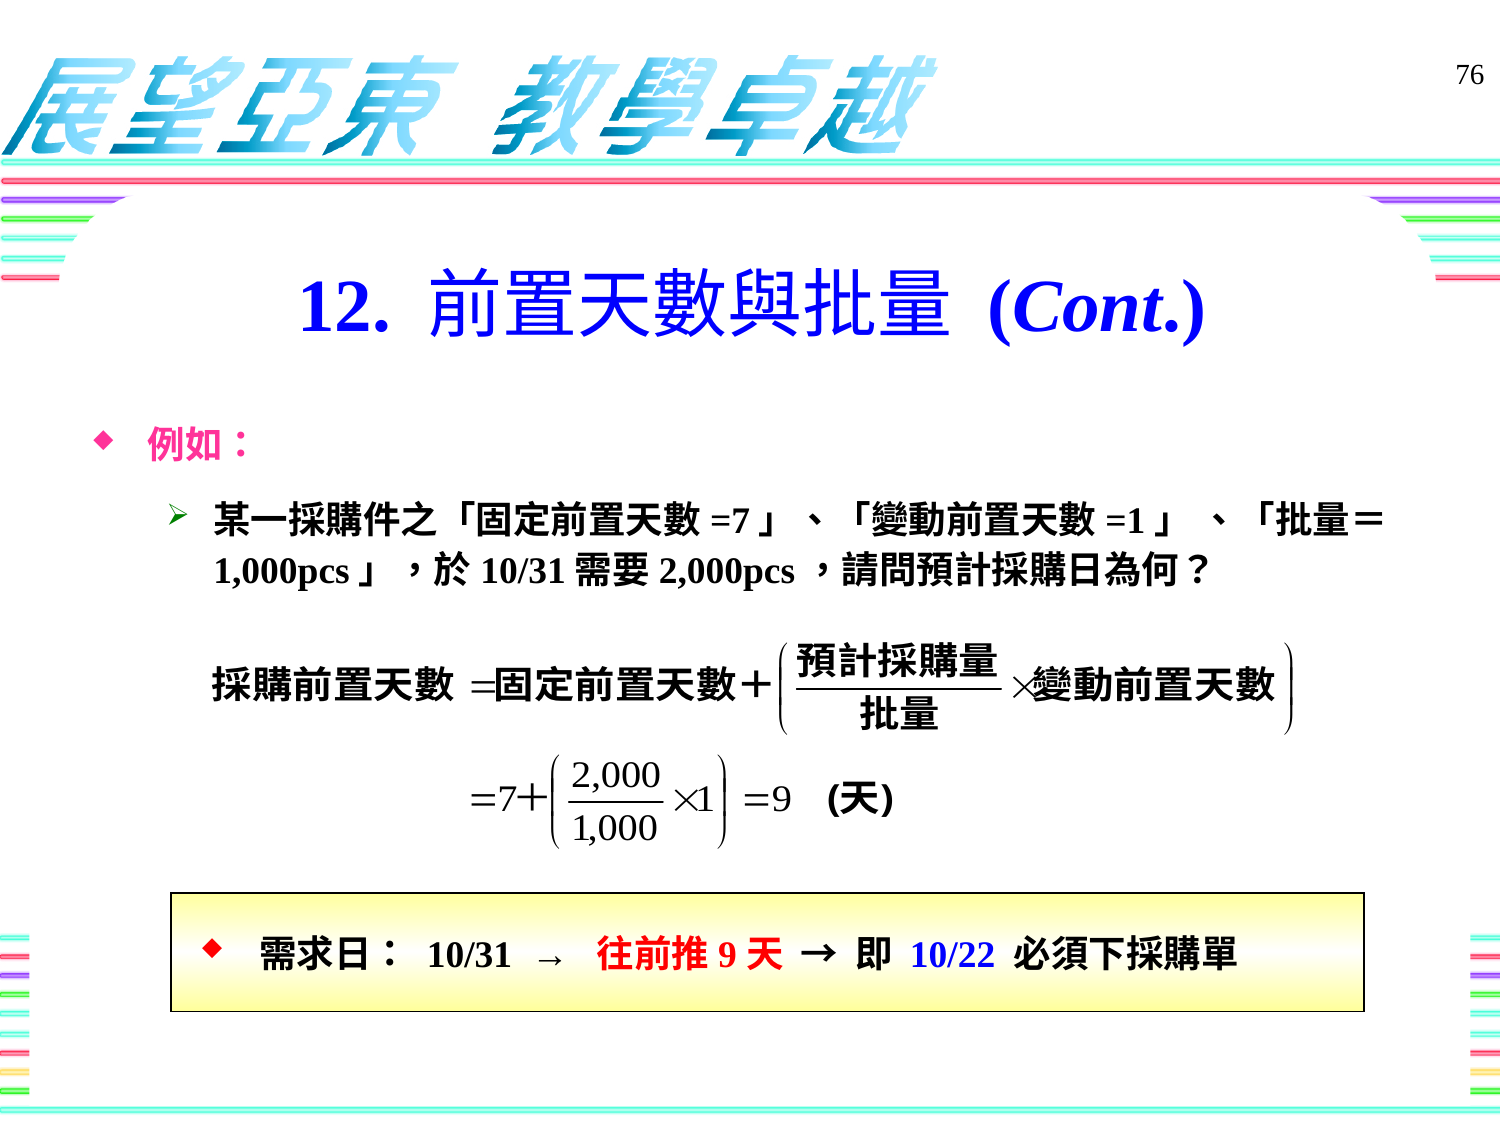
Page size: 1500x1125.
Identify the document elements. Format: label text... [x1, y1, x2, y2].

text_box [29, 633, 1471, 1106]
text_box 例如： 某一採購件之「固定前置天數=7」、「變動前置天數=1」 、「批量＝1,000pcs」，於10/31需要2,000pcs，請問預計採購日為何？ [76, 408, 1424, 610]
slide_number 76 [1149, 42, 1500, 103]
text_box 12. 前置天數與批量 (Cont.) [76, 208, 1427, 396]
picture [0, 0, 1500, 1125]
text_box 需求日： 10/31 → 往前推9天 → 即 10/22 必須下採購單 [171, 893, 1365, 1012]
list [206, 633, 1306, 860]
